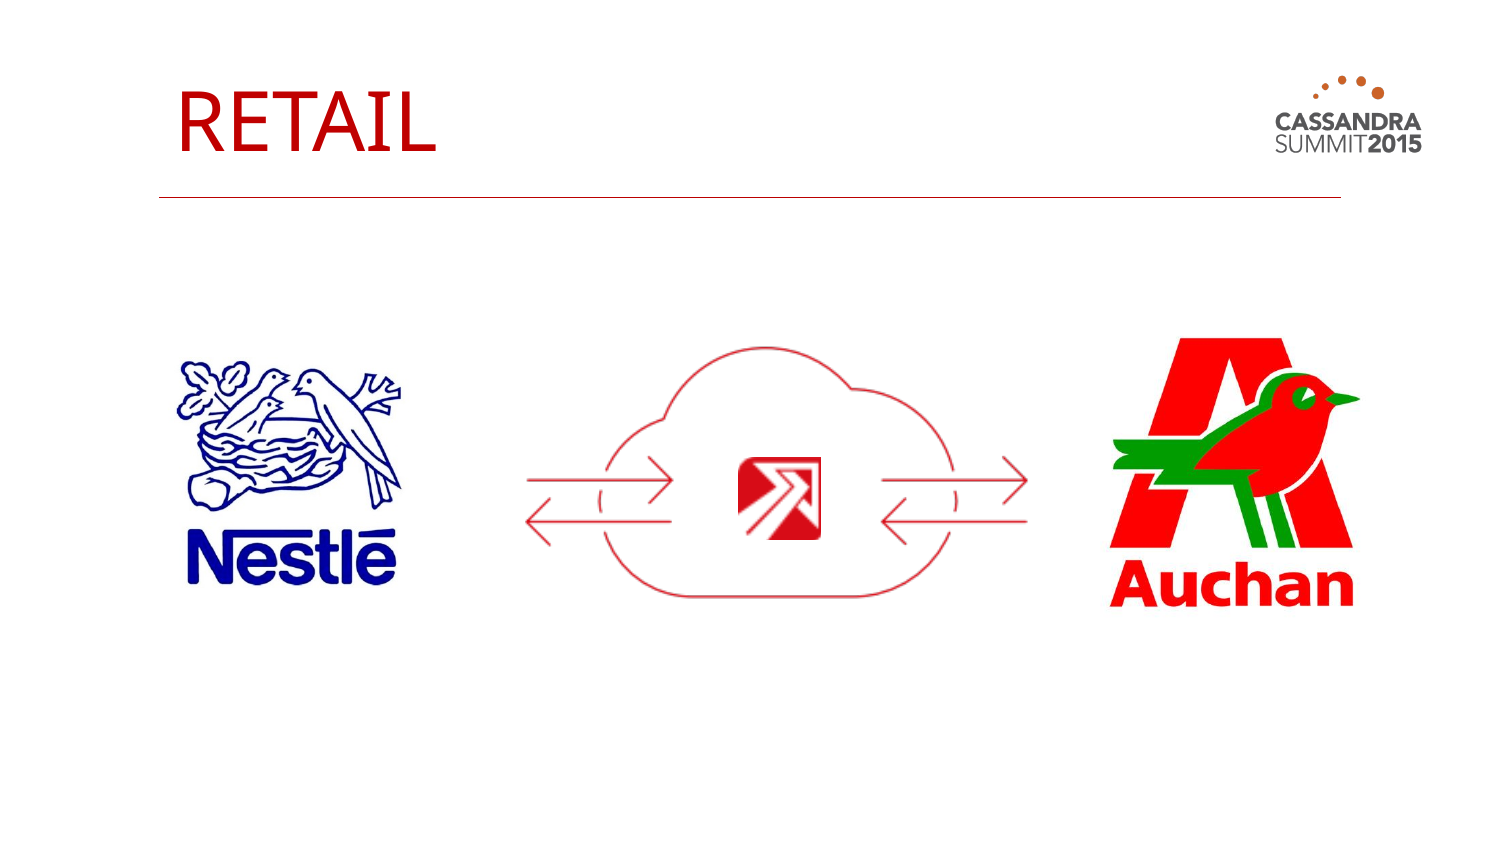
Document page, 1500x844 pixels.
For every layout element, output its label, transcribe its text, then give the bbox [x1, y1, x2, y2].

picture [524, 344, 1031, 600]
picture [1056, 303, 1415, 642]
picture [1341, 72, 1424, 155]
title retail [159, 40, 1341, 196]
picture [135, 356, 444, 588]
